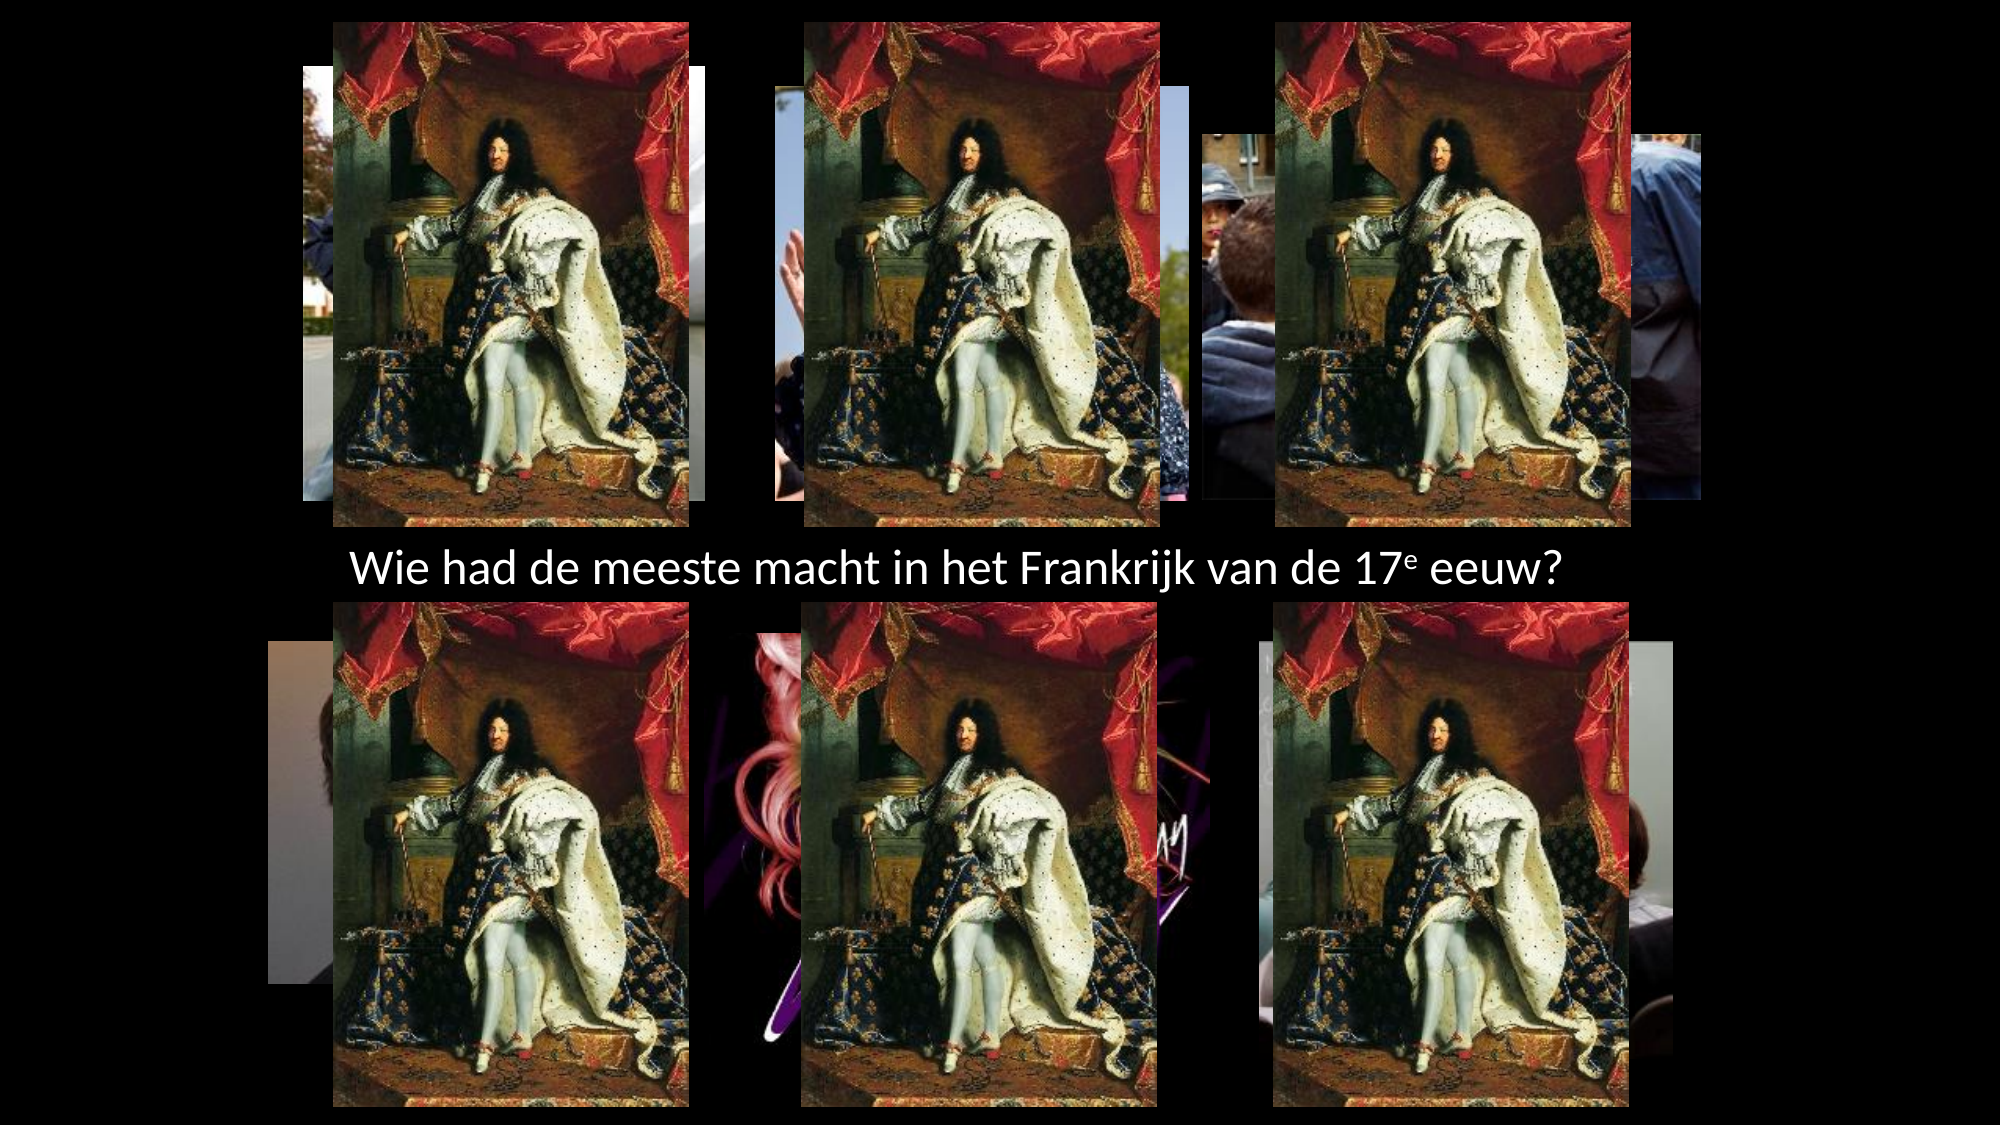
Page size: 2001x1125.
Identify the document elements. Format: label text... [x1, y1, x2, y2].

picture [704, 602, 1210, 1108]
picture [1259, 602, 1673, 1108]
text_box Wie had de meeste macht in het Frankrijk van de 17e eeuw? [334, 527, 1580, 602]
picture [268, 602, 689, 1108]
picture [303, 22, 705, 527]
picture [1202, 22, 1701, 527]
picture [775, 22, 1189, 527]
